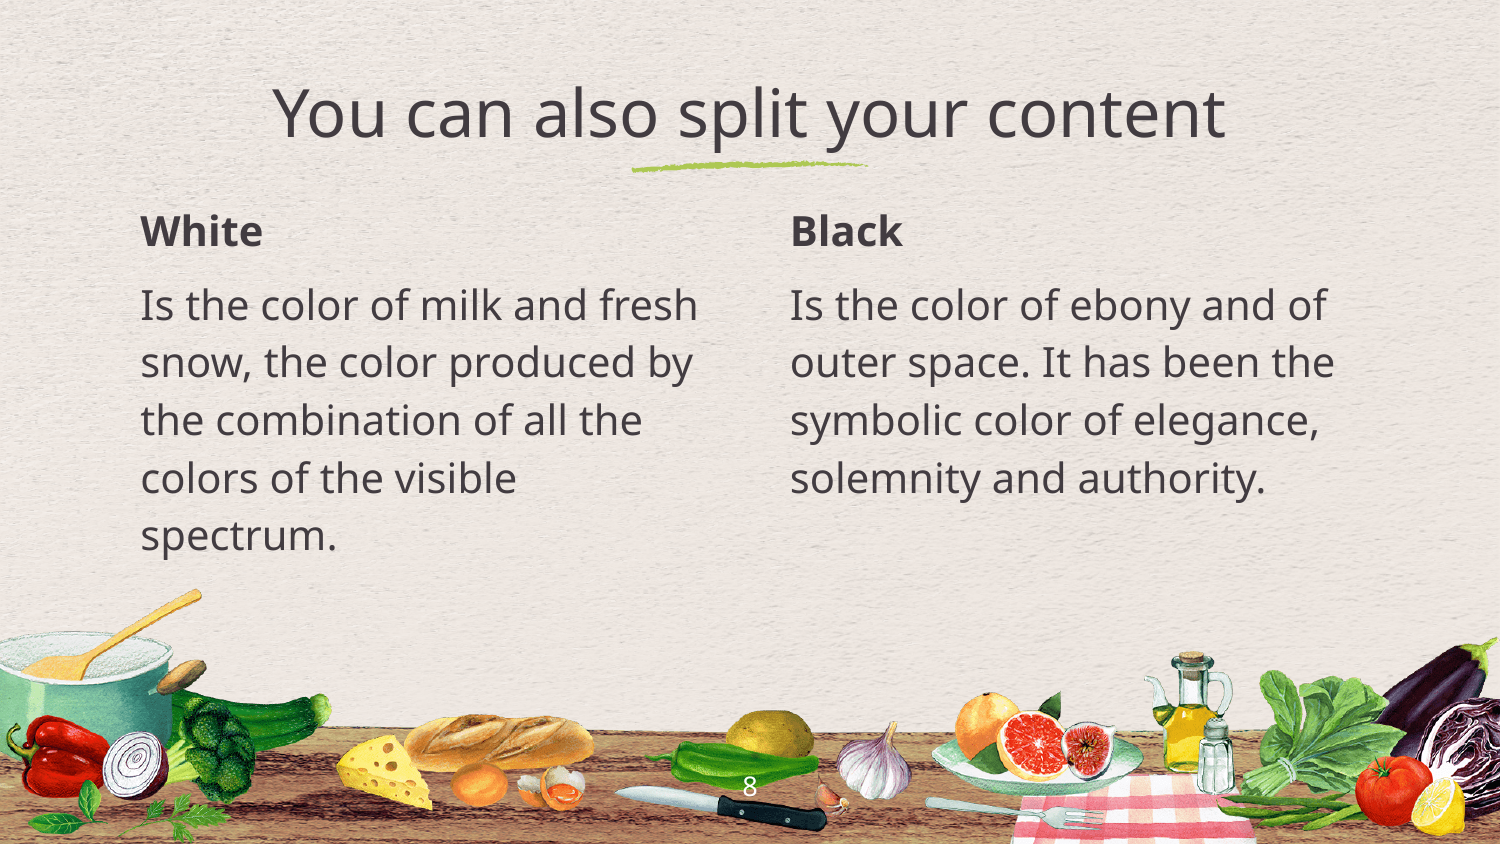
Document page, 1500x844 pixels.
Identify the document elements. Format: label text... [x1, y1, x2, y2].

picture [0, 0, 1500, 844]
list White Is the color of milk and fresh snow, the color produced by the combination of all the colors of the visible spectrum. [140, 197, 711, 690]
slide_number ‹#› [705, 732, 795, 844]
list Black Is the color of ebony and of outer space. It has been the symbolic color of elegance, solemnity and authority. [789, 197, 1360, 690]
title You can also split your content [177, 87, 1323, 153]
